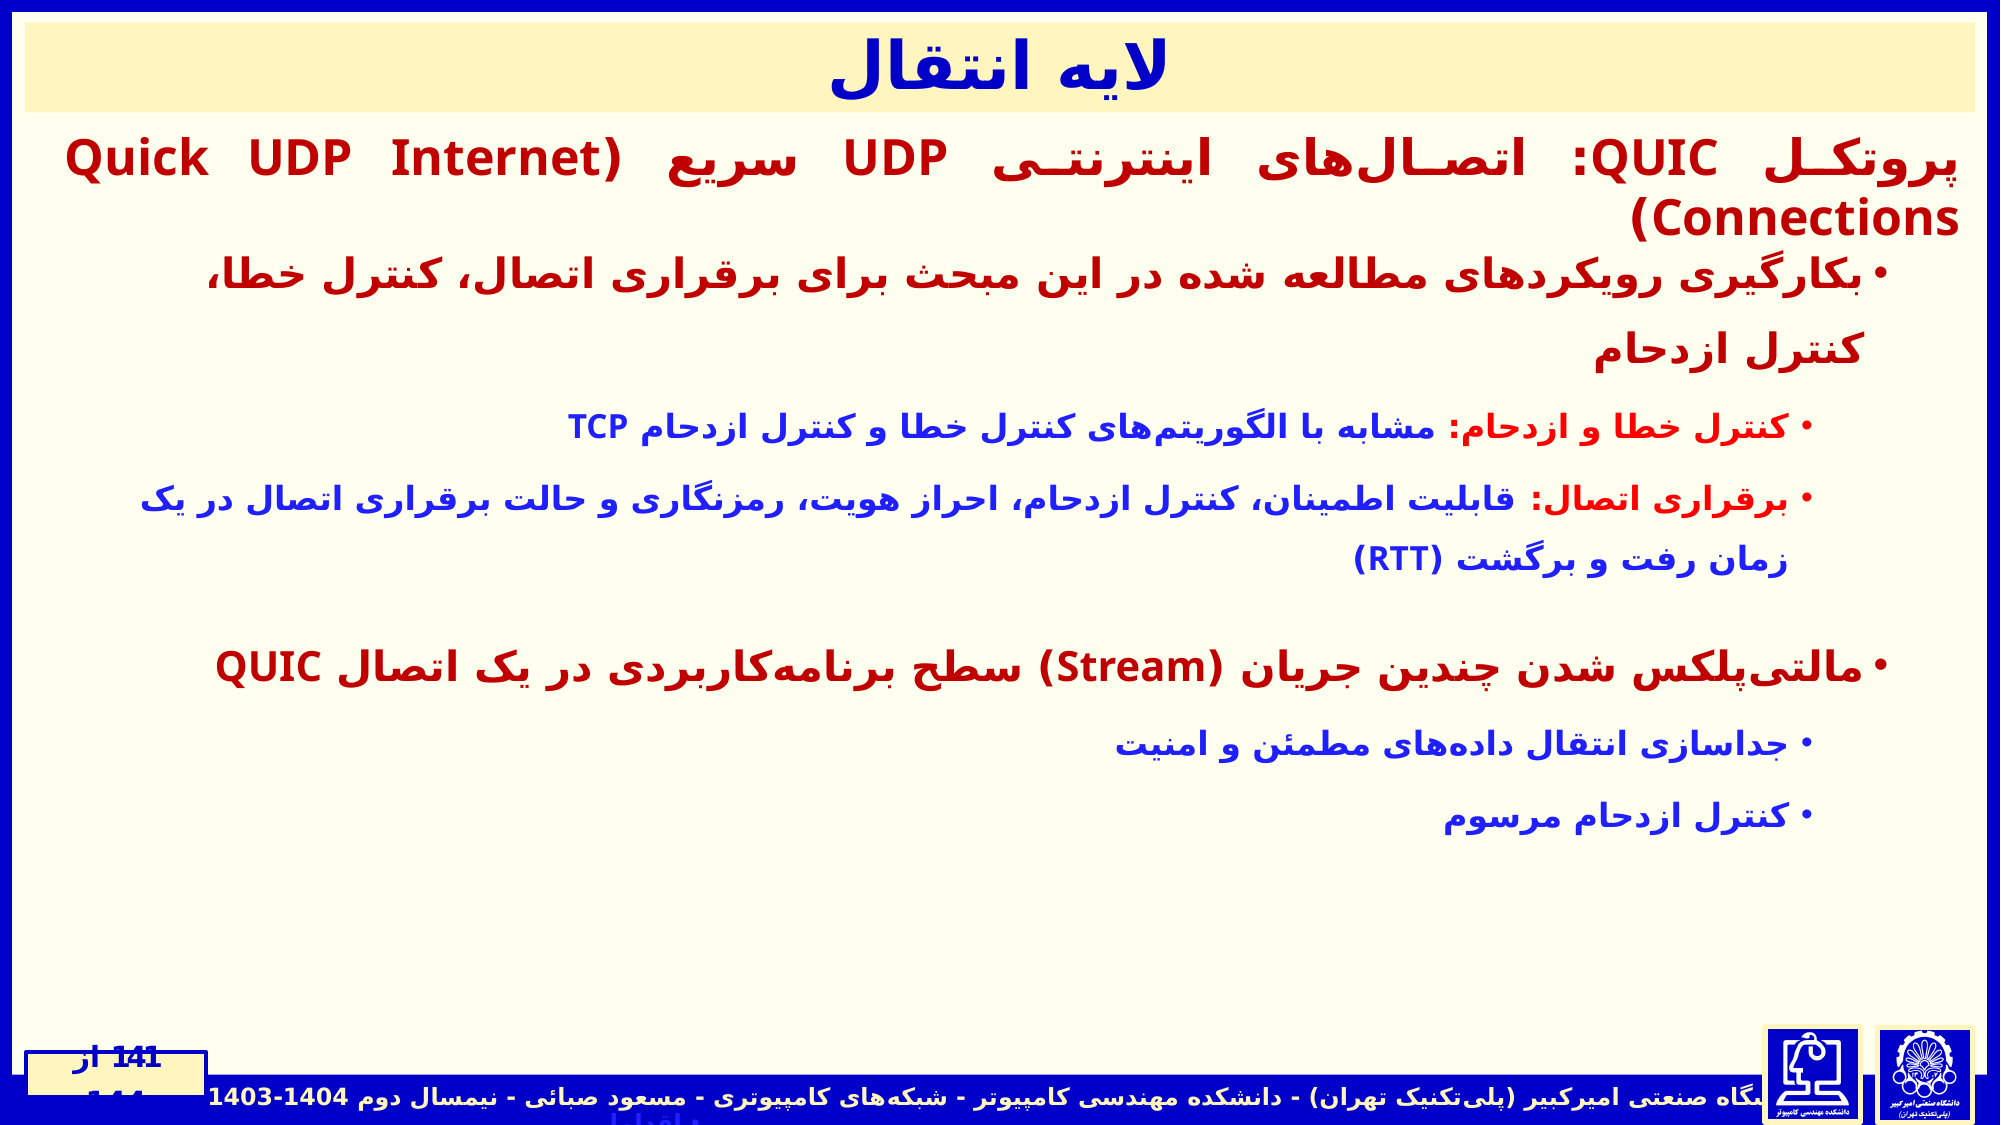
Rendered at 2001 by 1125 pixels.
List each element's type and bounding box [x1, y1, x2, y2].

text_box [0, 0, 2000, 1125]
